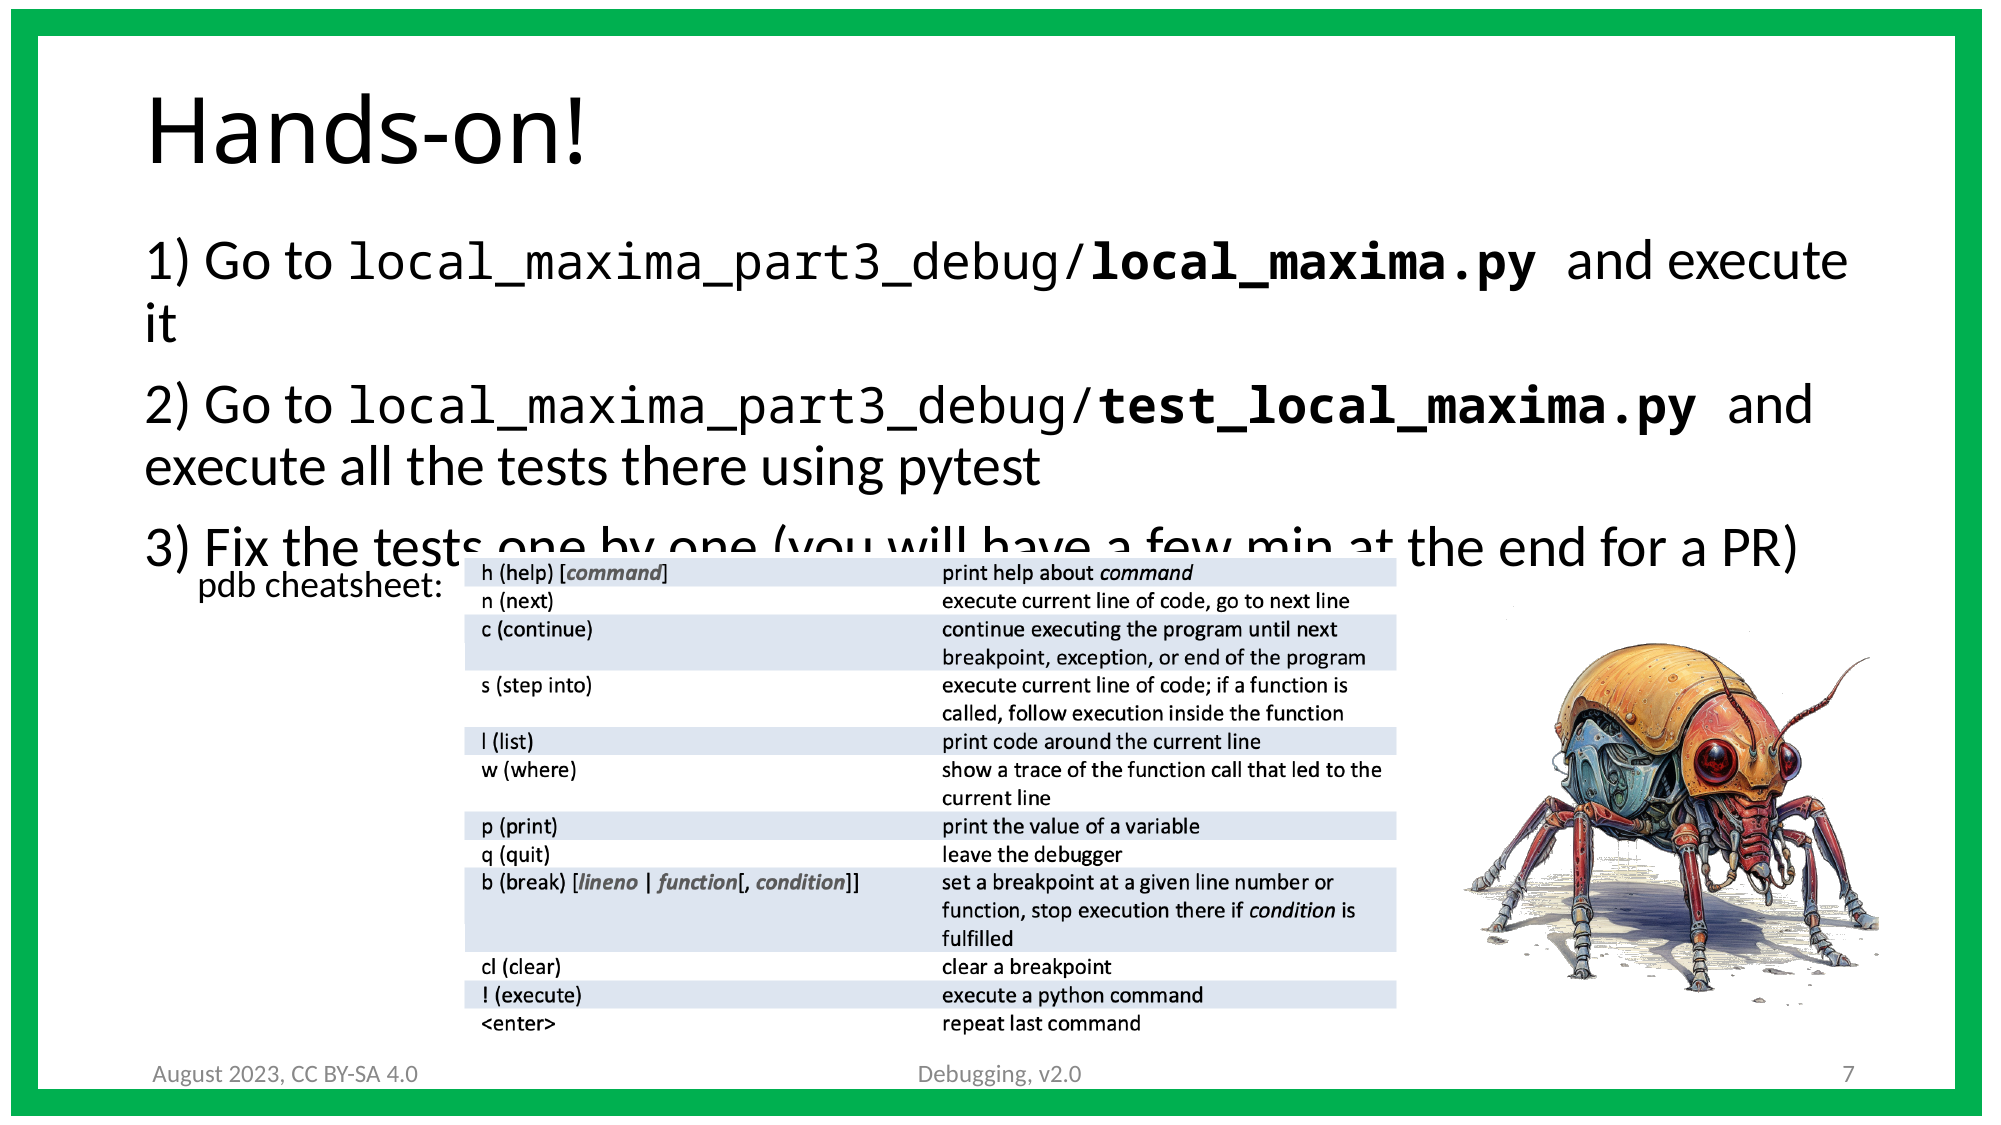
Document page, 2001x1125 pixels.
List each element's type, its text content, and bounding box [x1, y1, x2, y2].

picture [459, 552, 1405, 1043]
picture [1448, 588, 1889, 1029]
text_box pdb cheatsheet: [152, 552, 459, 613]
text_box [24, 22, 1969, 1103]
